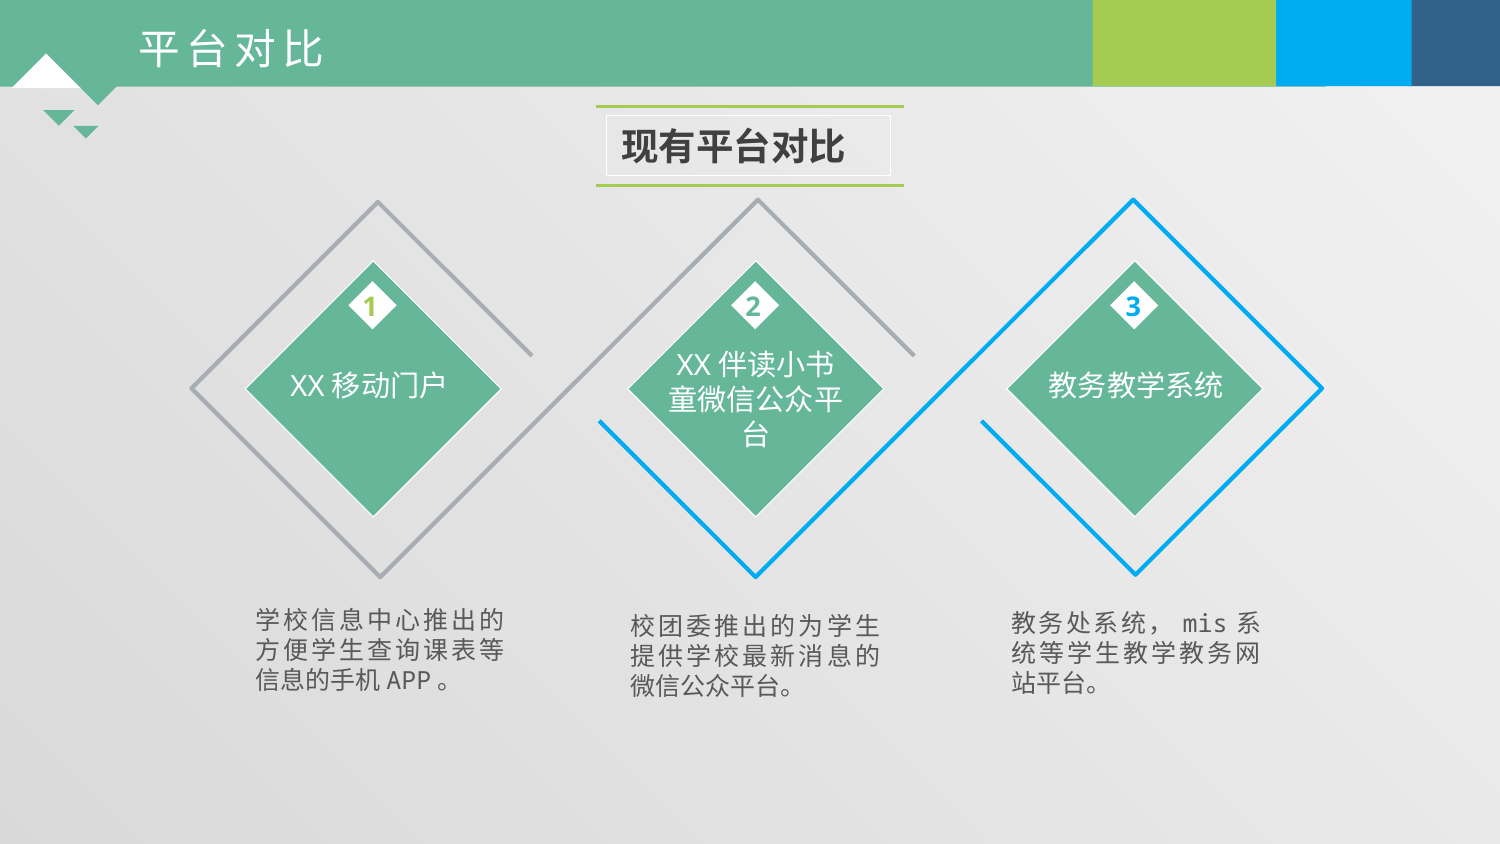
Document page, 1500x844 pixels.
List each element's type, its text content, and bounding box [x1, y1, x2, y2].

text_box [191, 199, 1323, 578]
text_box 学校信息中心推出的方便学生查询课表等信息的手机APP。 [240, 597, 520, 702]
text_box 校团委推出的为学生提供学校最新消息的微信公众平台。 [615, 603, 895, 708]
text_box 教务处系统，mis系统等学生教学教务网站平台。 [996, 600, 1276, 706]
text_box 平台对比 [123, 15, 384, 80]
text_box 现有平台对比 [606, 115, 891, 176]
